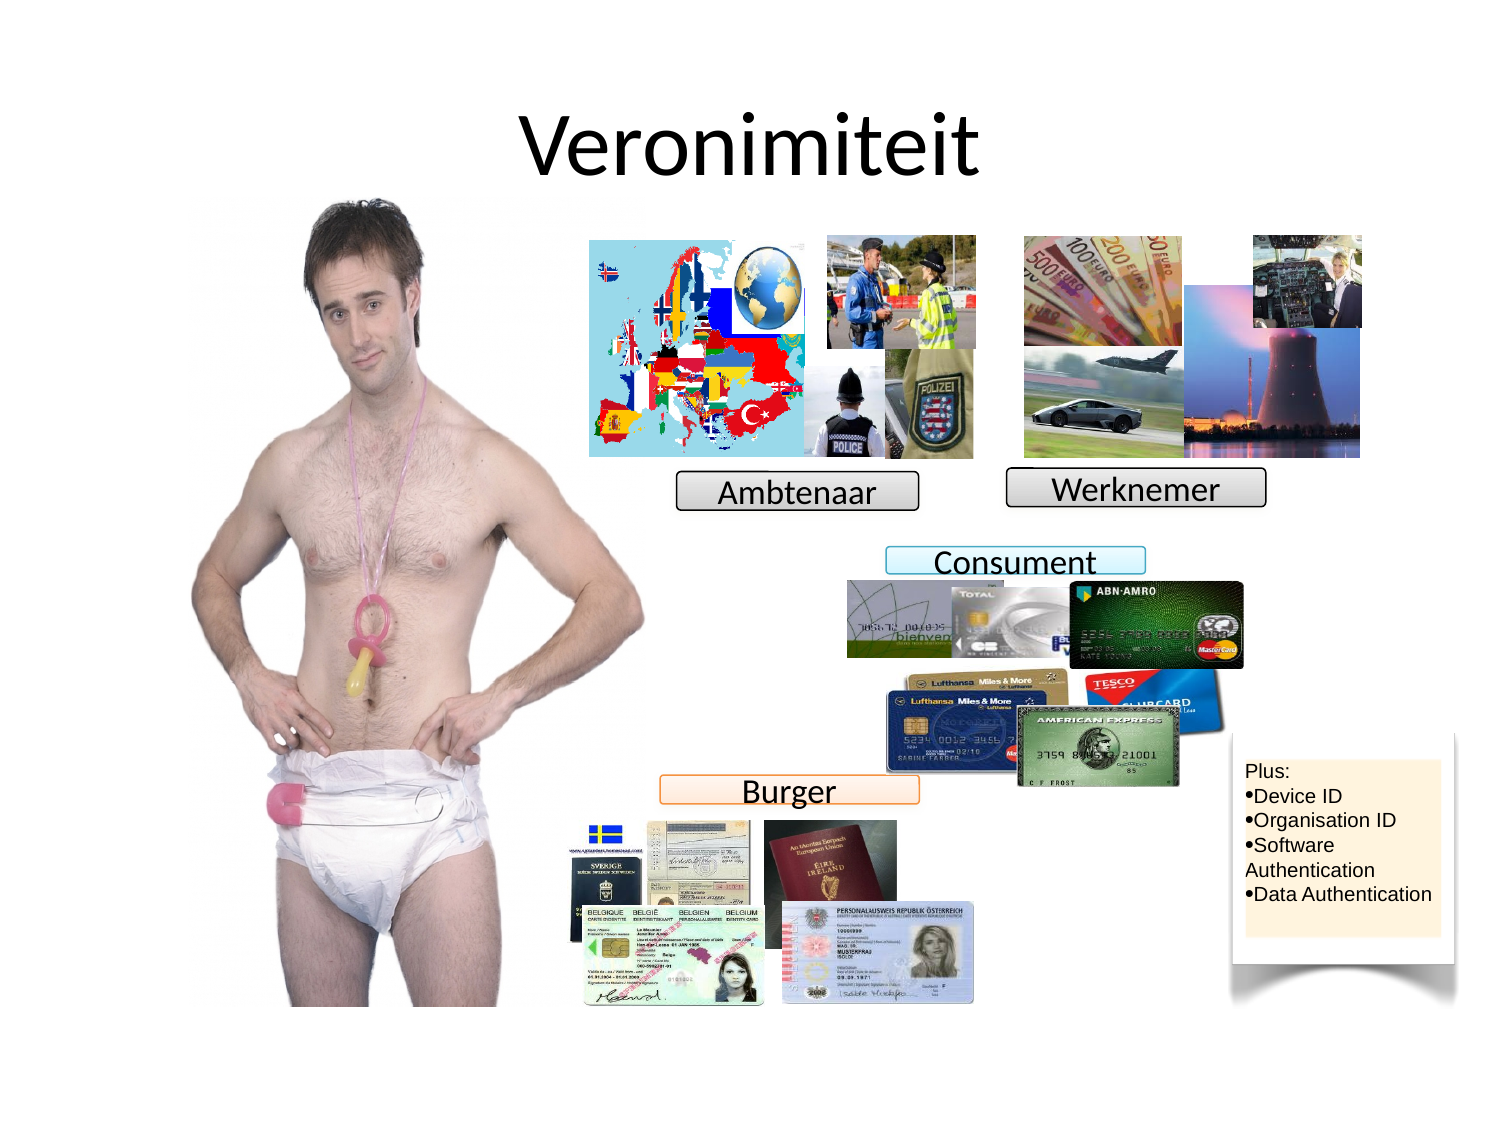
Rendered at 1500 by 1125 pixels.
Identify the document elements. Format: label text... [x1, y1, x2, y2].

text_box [566, 774, 974, 1007]
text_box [1006, 235, 1362, 507]
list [71, 197, 762, 1007]
title Veronimiteit [75, 45, 1425, 233]
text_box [846, 546, 1244, 787]
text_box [1227, 732, 1459, 1009]
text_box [589, 235, 976, 511]
